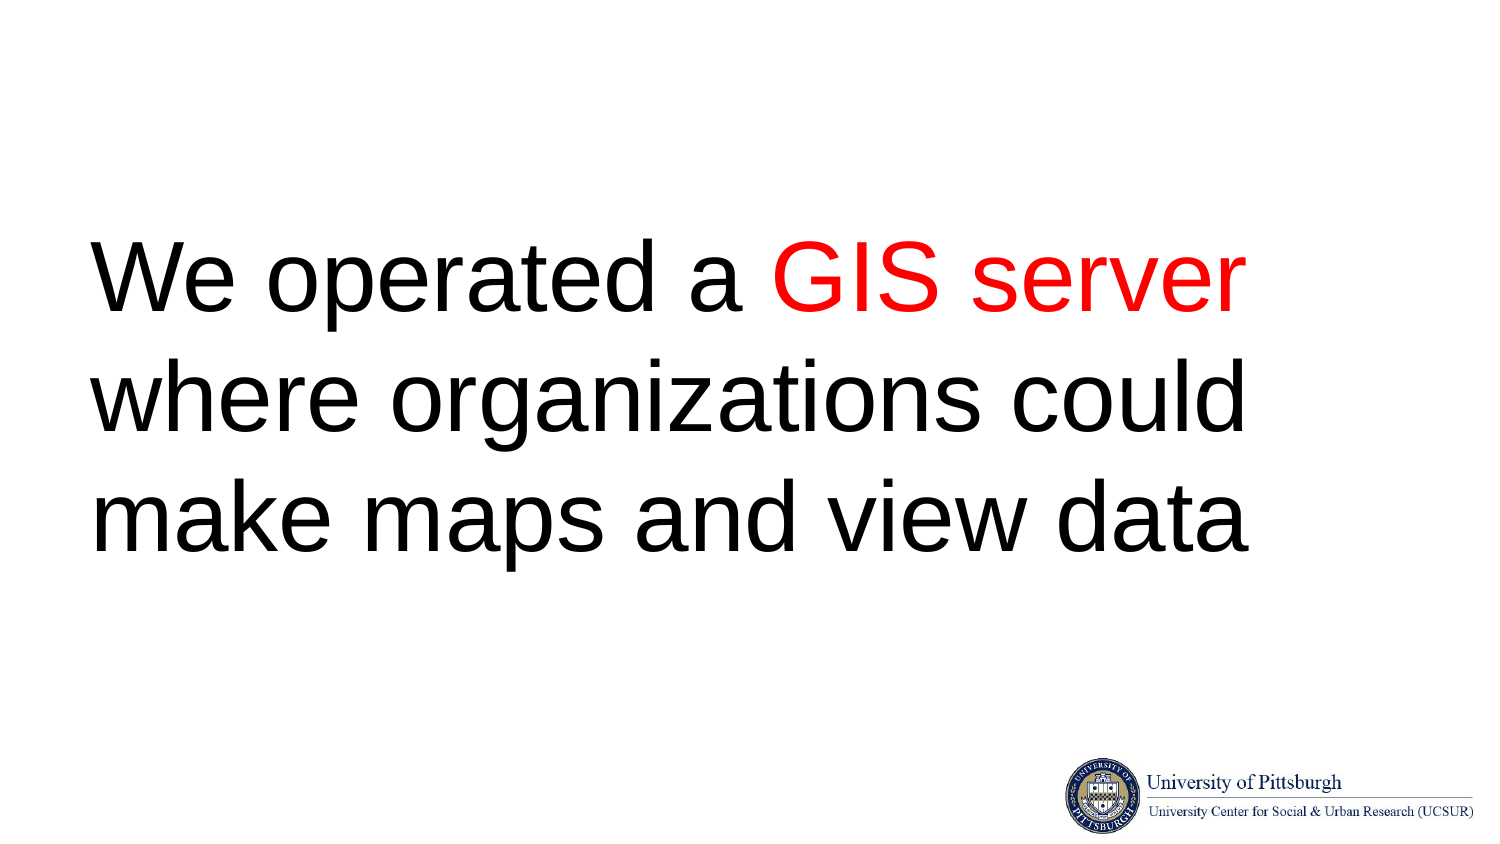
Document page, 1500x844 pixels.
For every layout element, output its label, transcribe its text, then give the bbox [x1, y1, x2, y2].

list We operated a GIS server where organizations could make maps and view data [75, 196, 1425, 808]
picture [1064, 755, 1481, 838]
